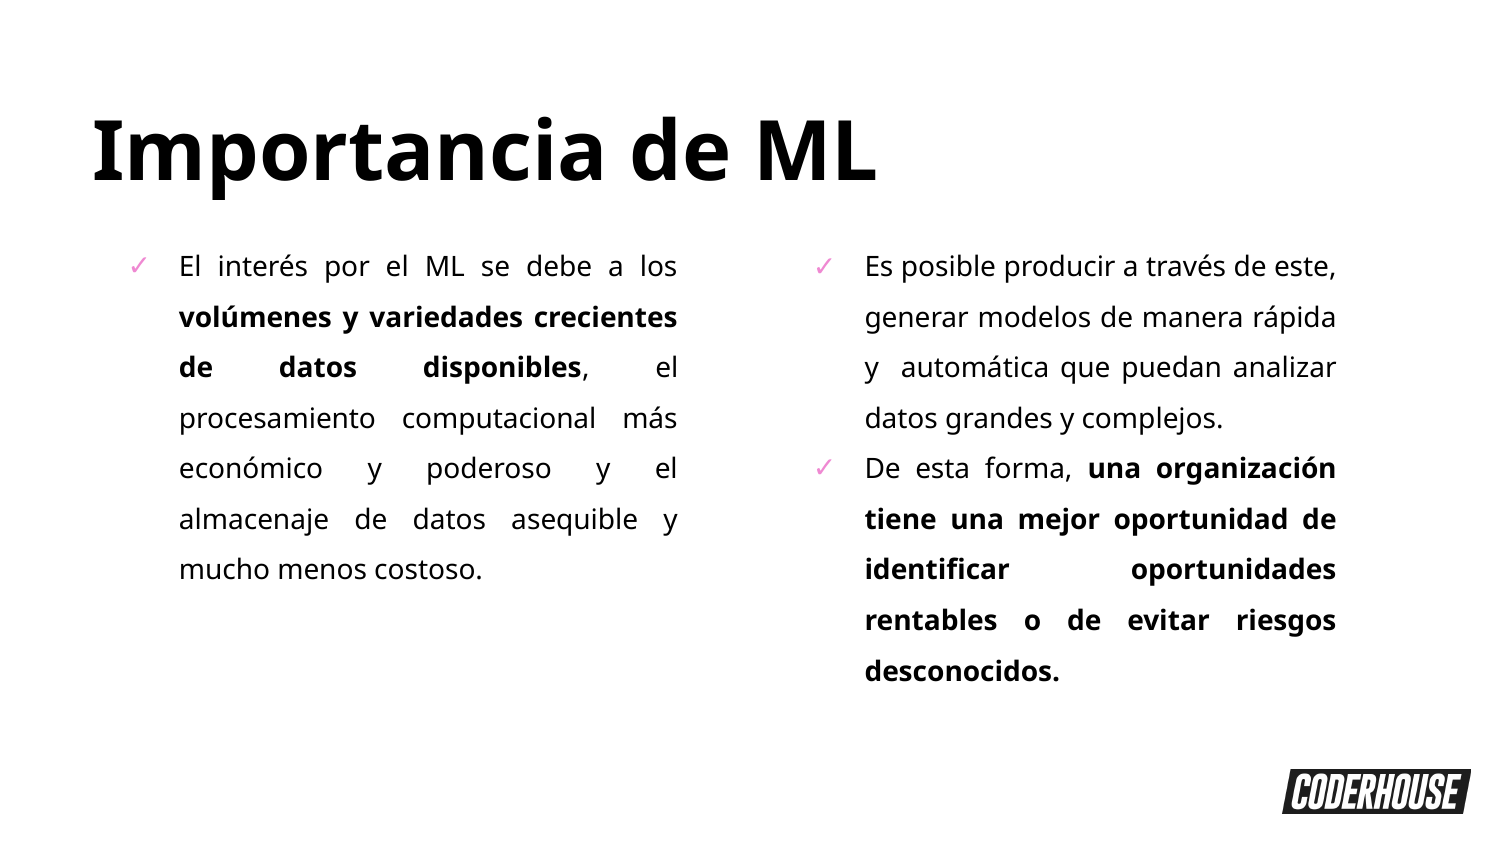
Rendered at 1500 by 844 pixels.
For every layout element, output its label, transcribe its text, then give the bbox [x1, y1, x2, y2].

text_box Importancia de ML [77, 93, 1364, 161]
picture [1281, 769, 1471, 814]
text_box El interés por el ML se debe a los volúmenes y variedades crecientes de datos disponibles, el procesamiento computacional más económico y poderoso y el almacenaje de datos asequible y mucho menos costoso. [88, 216, 694, 748]
text_box Es posible producir a través de este, generar modelos de manera rápida y automática que puedan analizar datos grandes y complejos. De esta forma, una organización tiene una mejor oportunidad de identificar oportunidades rentables o de evitar riesgos desconocidos. [774, 216, 1352, 709]
